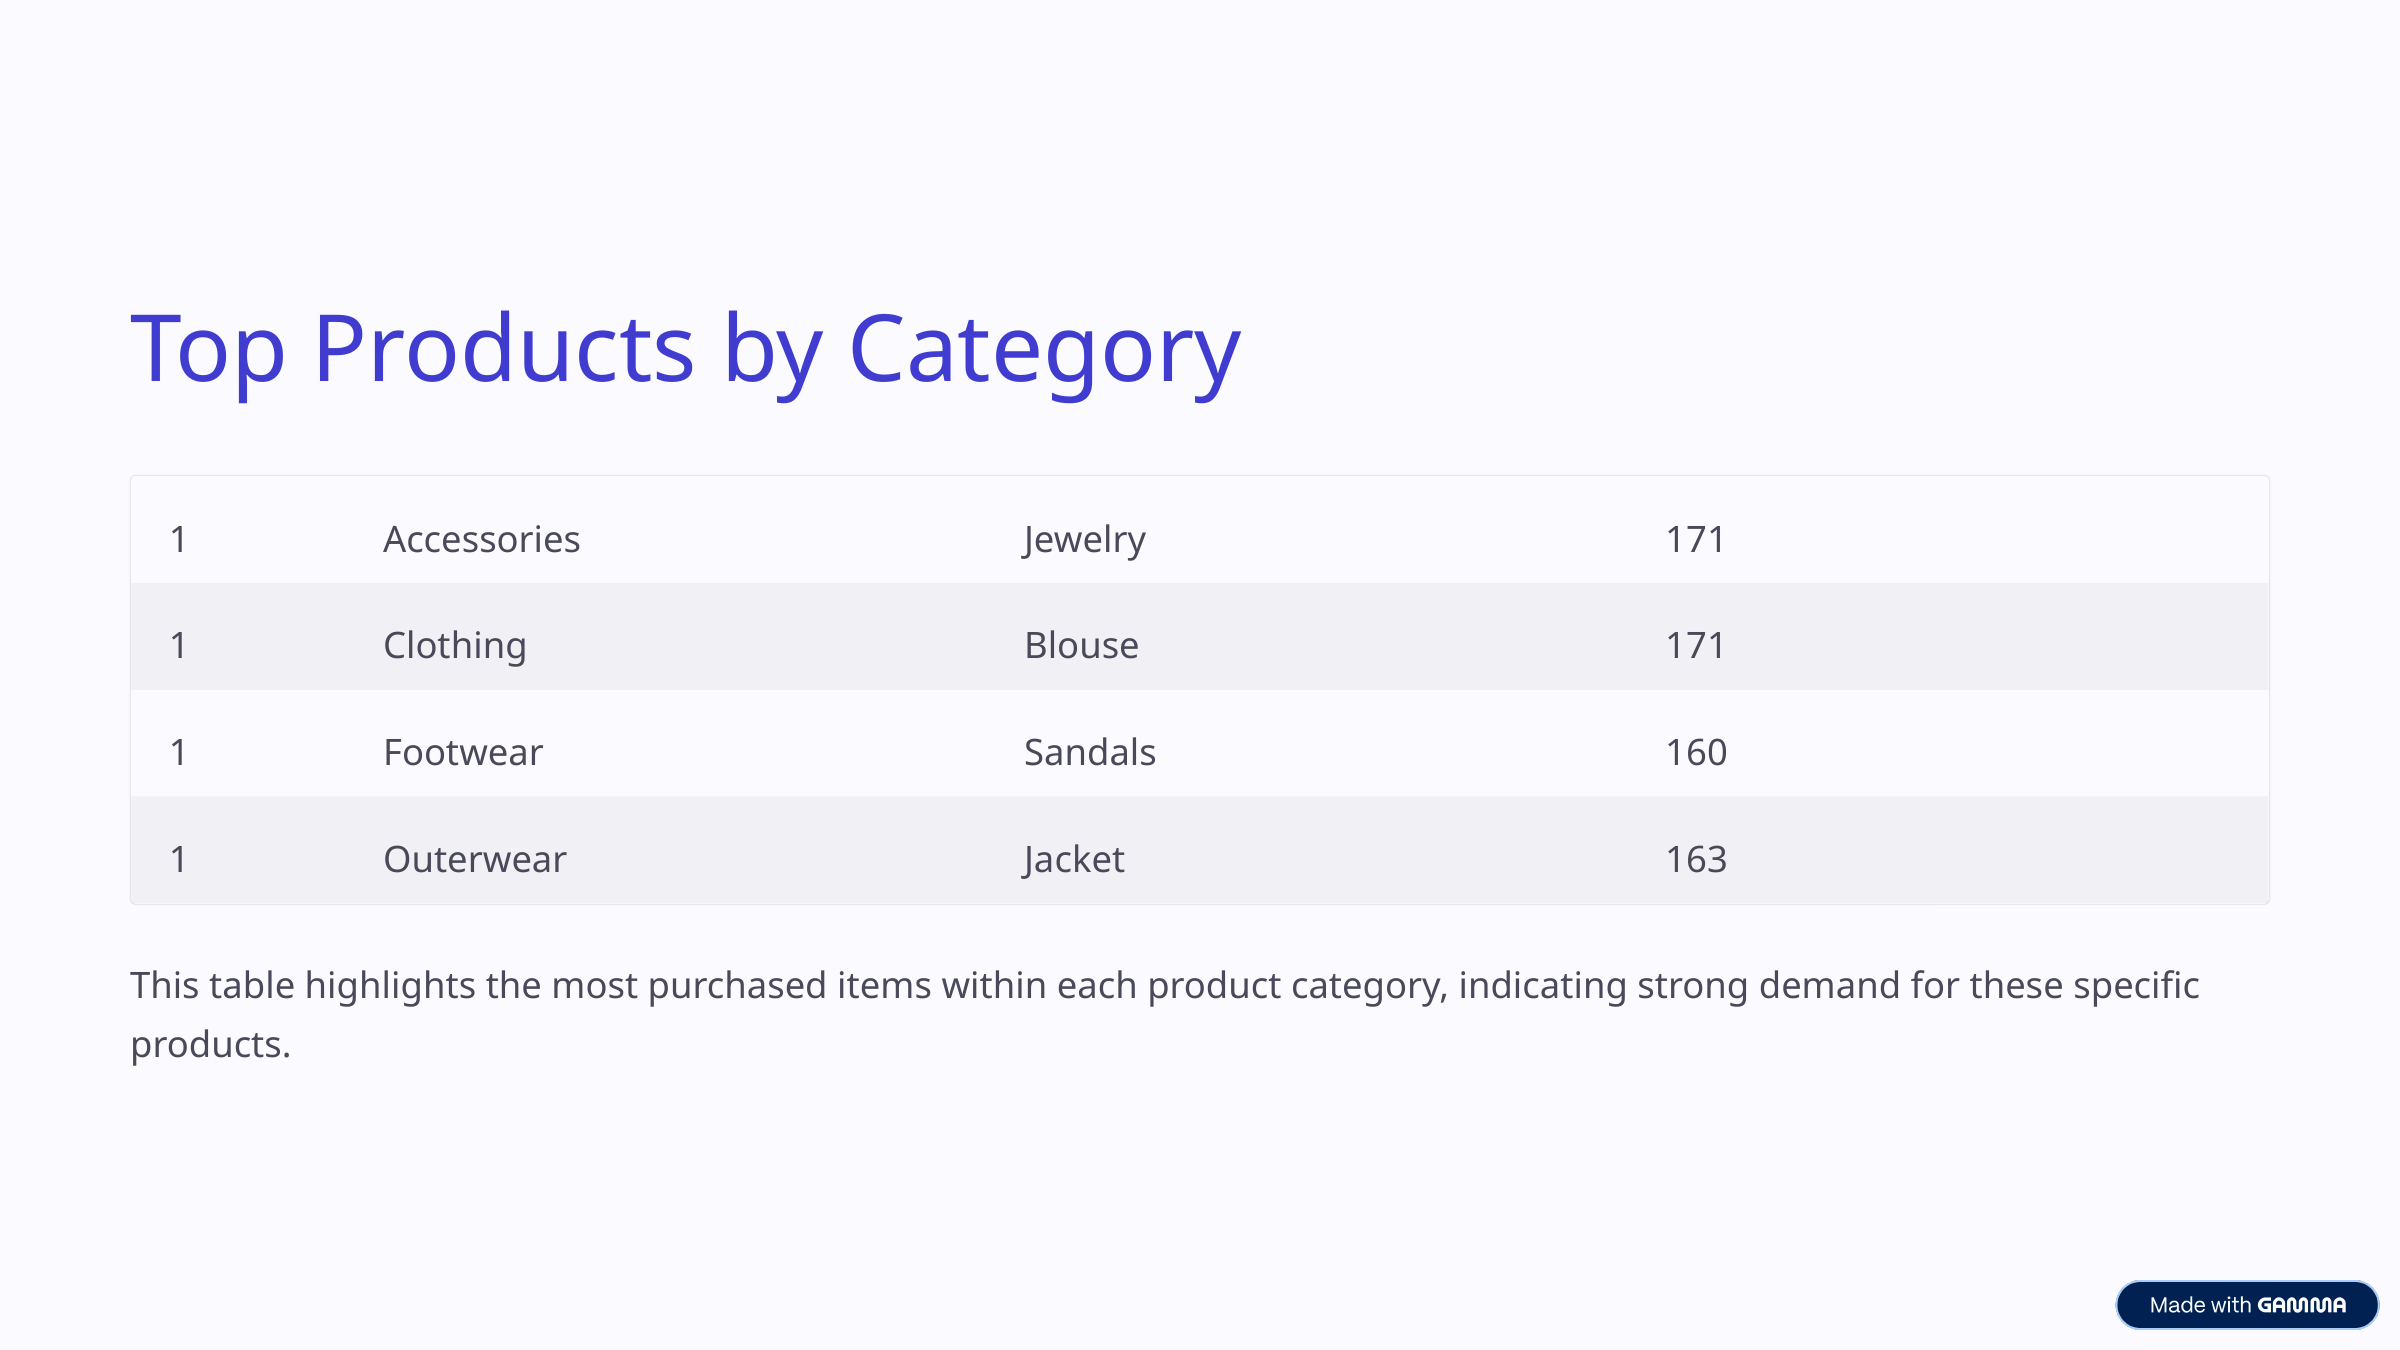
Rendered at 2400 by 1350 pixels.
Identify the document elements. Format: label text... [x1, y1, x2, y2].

text_box [131, 476, 2269, 583]
text_box 1 [168, 500, 308, 560]
text_box [131, 689, 2269, 796]
text_box Jewelry [1024, 500, 1590, 560]
text_box [131, 796, 2269, 904]
text_box 1 [168, 820, 308, 880]
text_box 171 [1665, 500, 2232, 560]
text_box 160 [1665, 713, 2232, 773]
text_box Top Products by Category [130, 284, 1370, 401]
text_box This table highlights the most purchased items within each product category, indicating strong demand for these specific products. [130, 946, 2270, 1066]
text_box Jacket [1024, 820, 1590, 880]
text_box 1 [168, 606, 308, 667]
picture [2106, 1271, 2389, 1339]
text_box Footwear [383, 713, 949, 773]
text_box Sandals [1024, 713, 1590, 773]
text_box Blouse [1024, 606, 1590, 667]
text_box Clothing [383, 606, 949, 667]
text_box Accessories [383, 500, 949, 560]
text_box 1 [168, 713, 308, 773]
text_box [131, 583, 2269, 689]
text_box 171 [1665, 606, 2232, 667]
text_box 163 [1665, 820, 2232, 880]
text_box Outerwear [383, 820, 949, 880]
